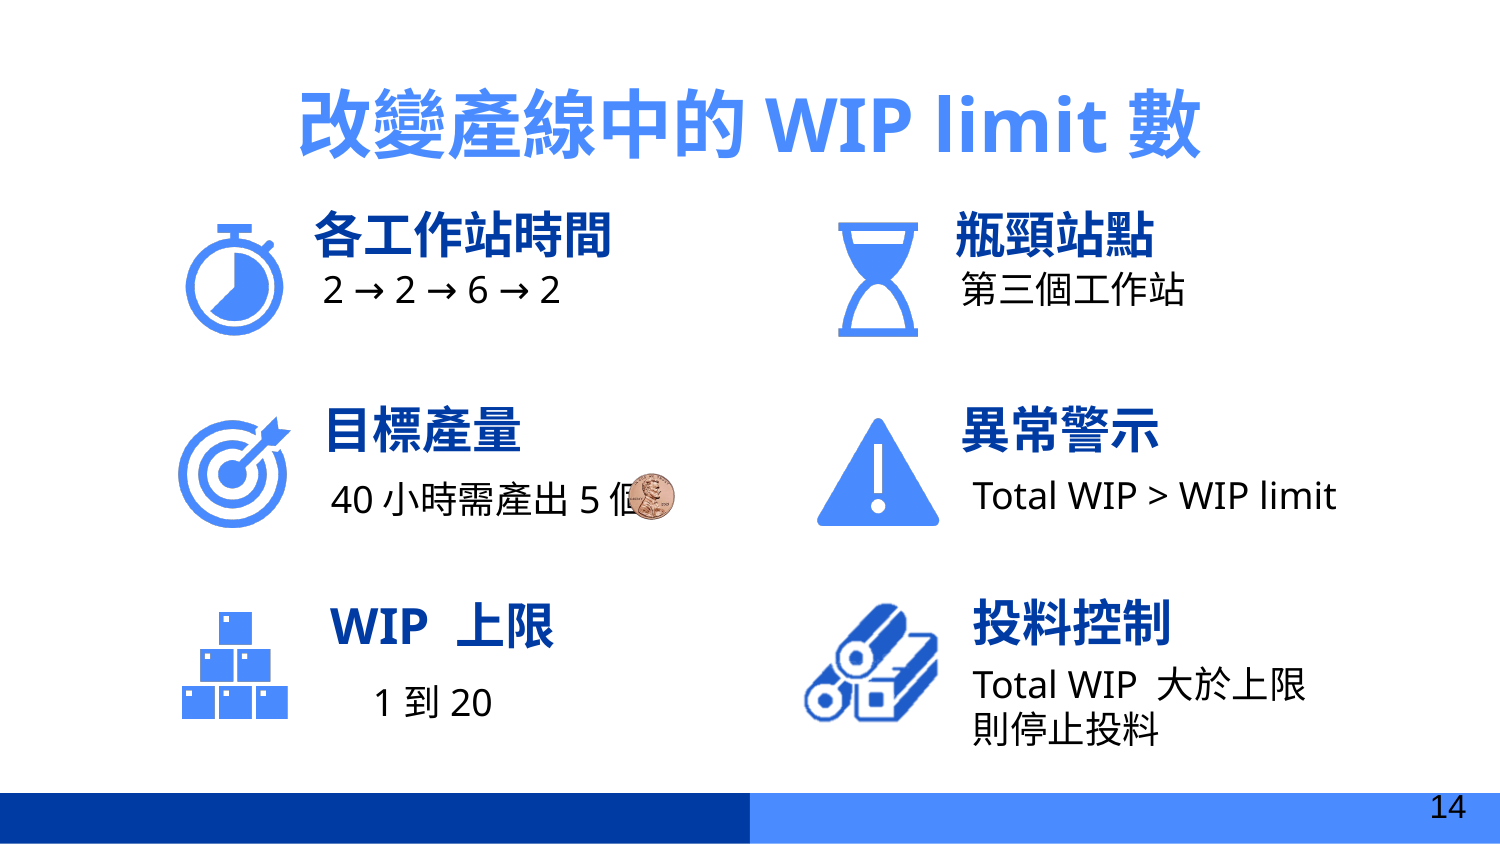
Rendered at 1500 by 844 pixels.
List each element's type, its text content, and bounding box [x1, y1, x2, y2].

title 目標產量 [307, 384, 661, 447]
text_box WIP 上限 [315, 579, 669, 643]
picture [166, 596, 303, 733]
subtitle 第三個工作站 [945, 250, 1299, 377]
title 各工作站時間 [298, 188, 652, 250]
subtitle 2 → 2 → 6 → 2 [307, 250, 661, 377]
title 改變產線中的WIP limit數 [117, 62, 1383, 157]
picture [809, 403, 947, 541]
picture [628, 473, 675, 521]
text_box Total WIP 大於上限則停止投料 [957, 653, 1359, 759]
picture [166, 403, 303, 541]
subtitle 40小時需產出5個 [315, 460, 839, 587]
title 瓶頸站點 [940, 188, 1294, 250]
text_box Total WIP > WIP limit [957, 464, 1500, 524]
picture [809, 211, 947, 348]
text_box 投料控制 [957, 576, 1311, 640]
text_box 異常警示 [945, 384, 1299, 447]
picture [166, 211, 303, 348]
picture [787, 586, 952, 733]
text_box 1到20 [357, 664, 881, 791]
